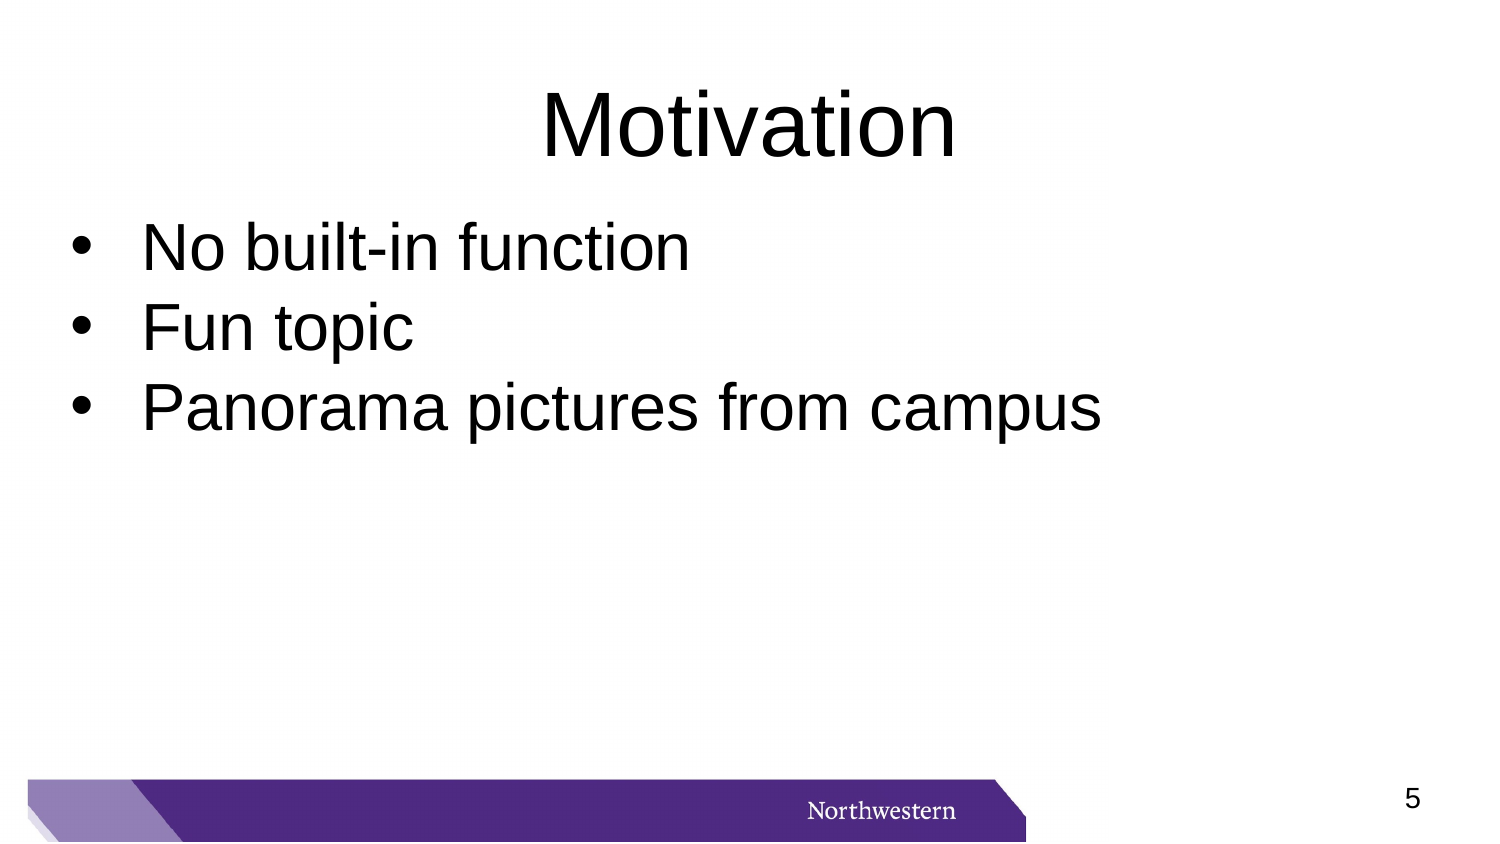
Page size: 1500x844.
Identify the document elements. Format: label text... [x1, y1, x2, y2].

slide_number 5 [1389, 764, 1480, 830]
list No built-in function Fun topic Panorama pictures from campus [51, 189, 1449, 750]
title Motivation [51, 72, 1449, 167]
picture [0, 0, 1109, 842]
